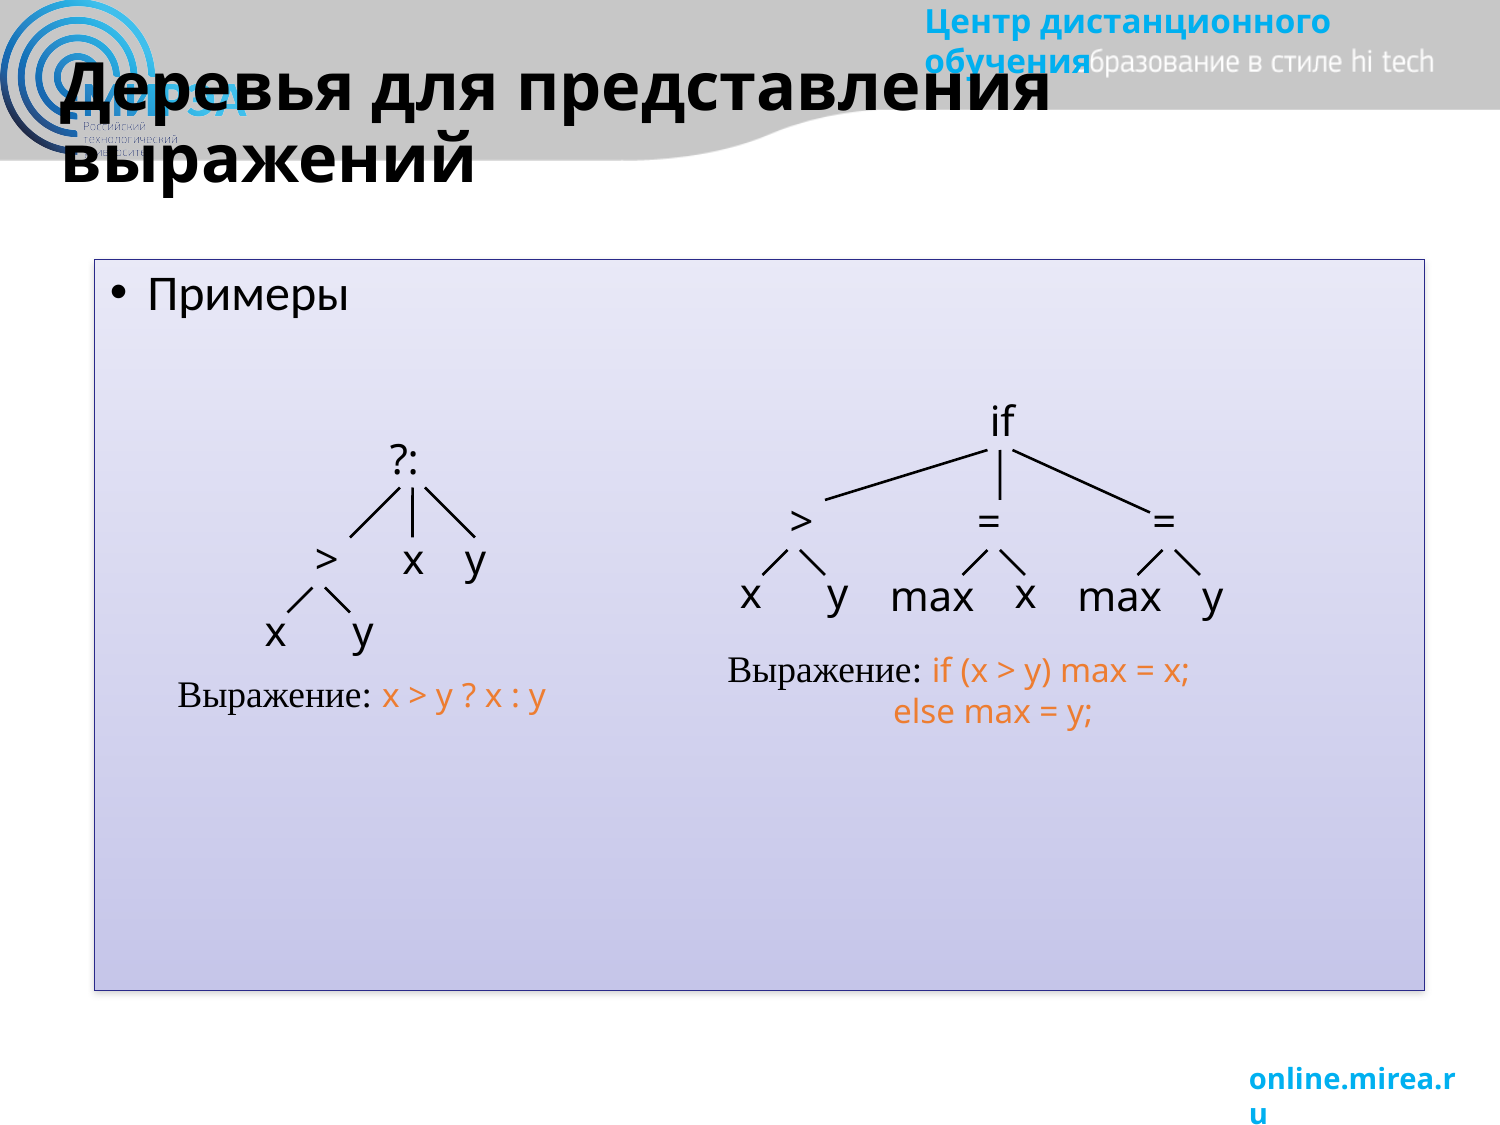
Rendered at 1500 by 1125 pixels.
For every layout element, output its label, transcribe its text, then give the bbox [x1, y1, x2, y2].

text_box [162, 424, 663, 723]
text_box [712, 387, 1313, 738]
title Деревья для представления выражений [45, 45, 1425, 149]
picture [0, 0, 247, 159]
list Примеры [94, 259, 1425, 991]
